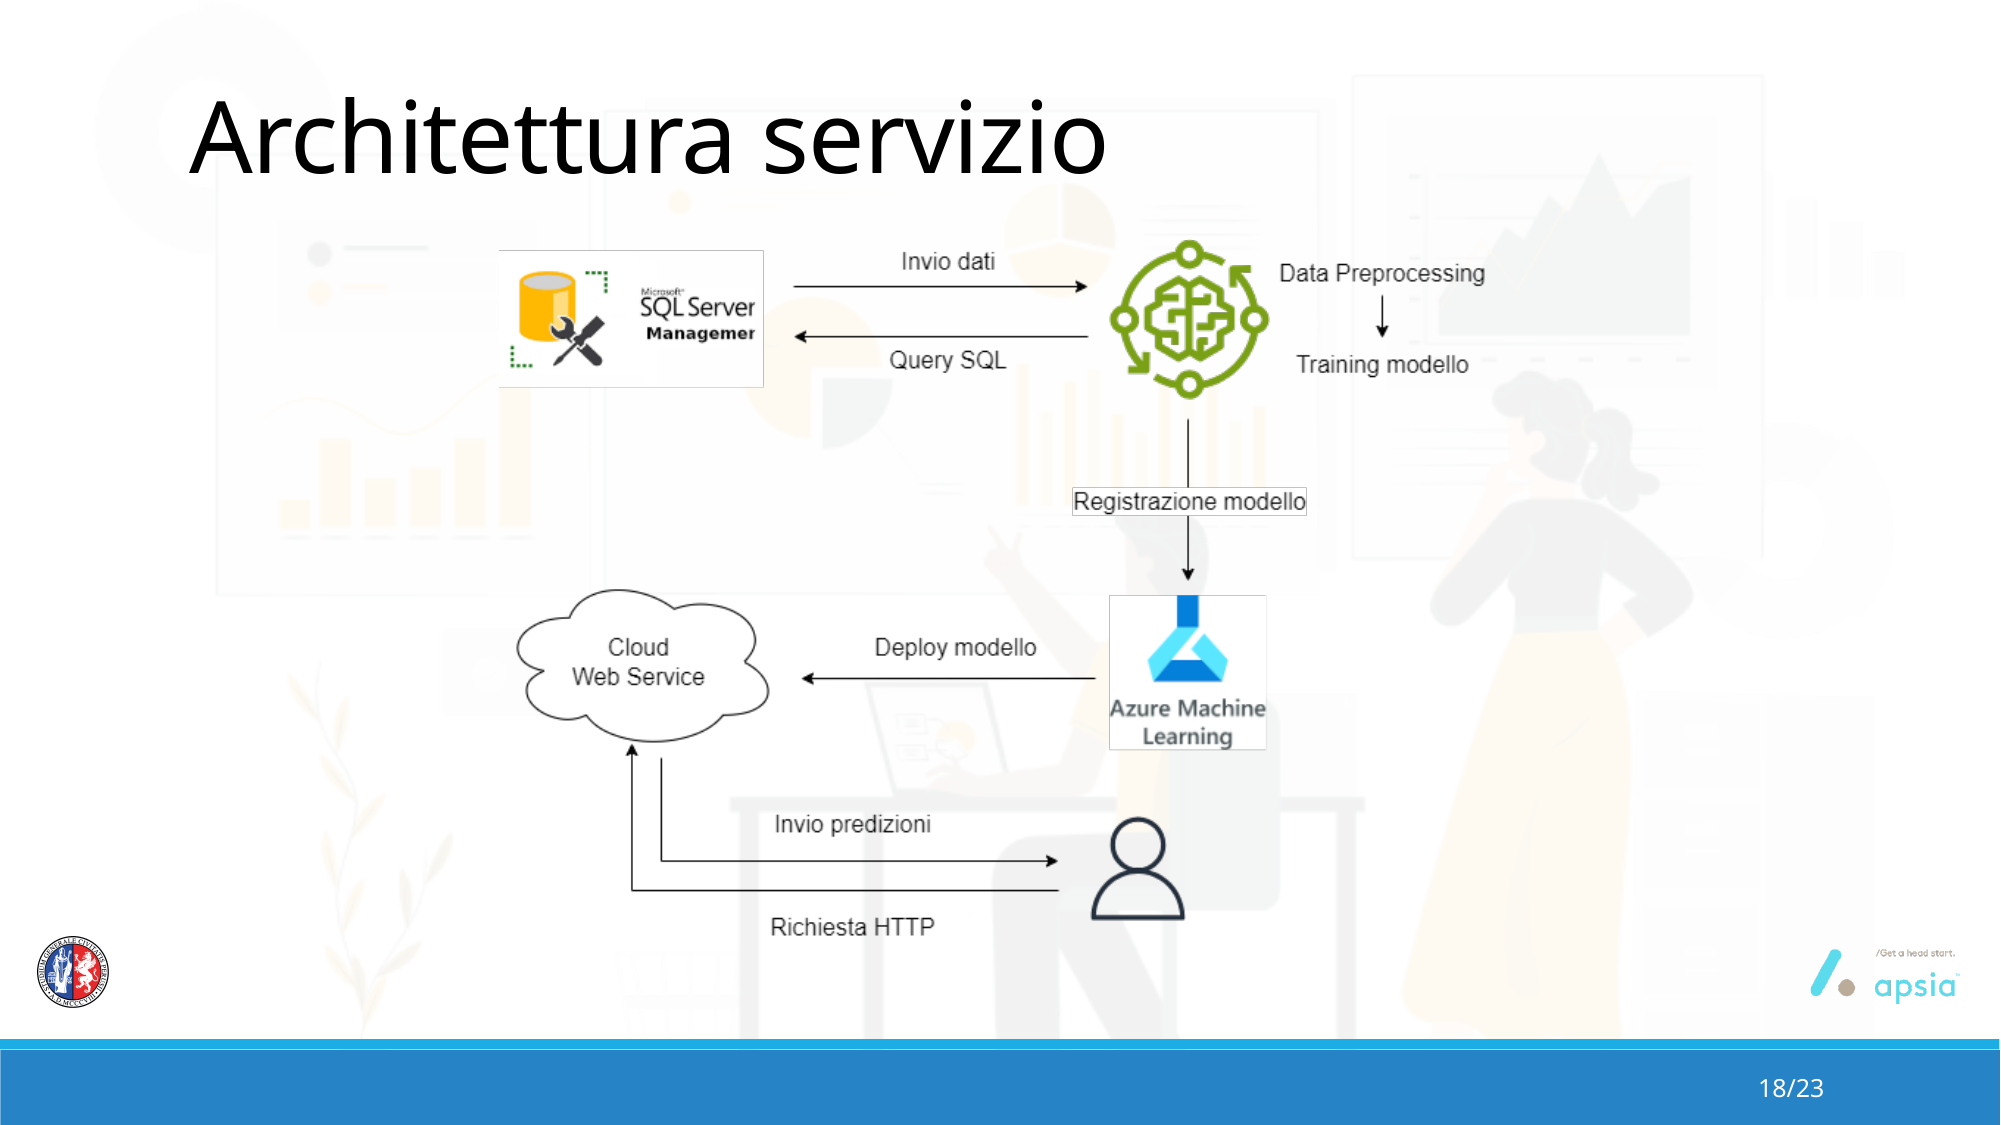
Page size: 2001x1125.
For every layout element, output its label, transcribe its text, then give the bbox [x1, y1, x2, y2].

picture [36, 935, 109, 1008]
slide_number 18/23 [1624, 1059, 1840, 1120]
text_box Architettura servizio [174, 84, 1825, 240]
picture [498, 238, 1502, 949]
picture [1807, 947, 1964, 1008]
